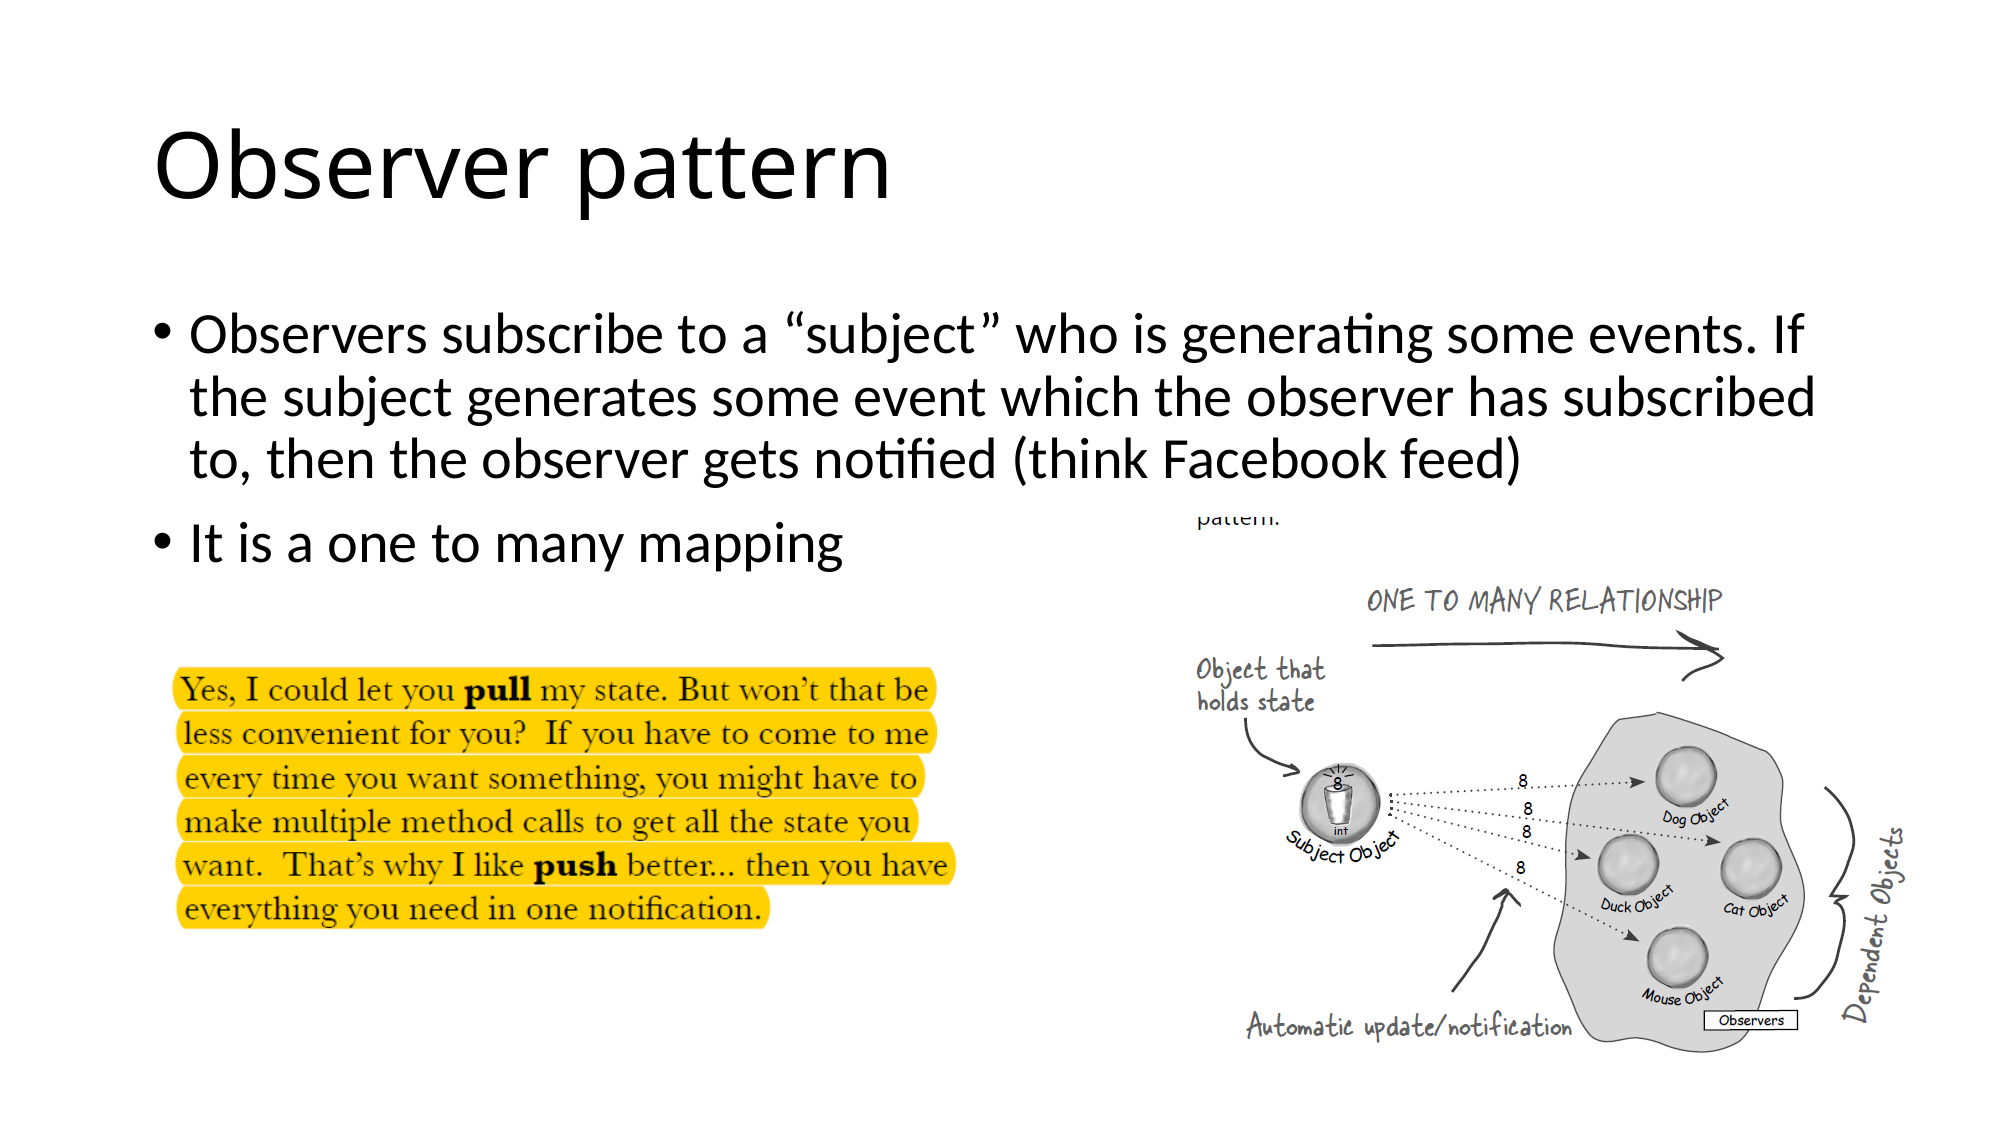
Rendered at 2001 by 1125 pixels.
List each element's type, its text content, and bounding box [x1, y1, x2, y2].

picture [126, 611, 993, 994]
title Observer pattern [137, 59, 1863, 278]
picture [1115, 517, 1940, 1097]
list Observers subscribe to a “subject” who is generating some events. If the subject generates some event which the observer has subscribed to, then the observer gets notified (think Facebook feed) It is a one to many mapping [137, 295, 1863, 1009]
